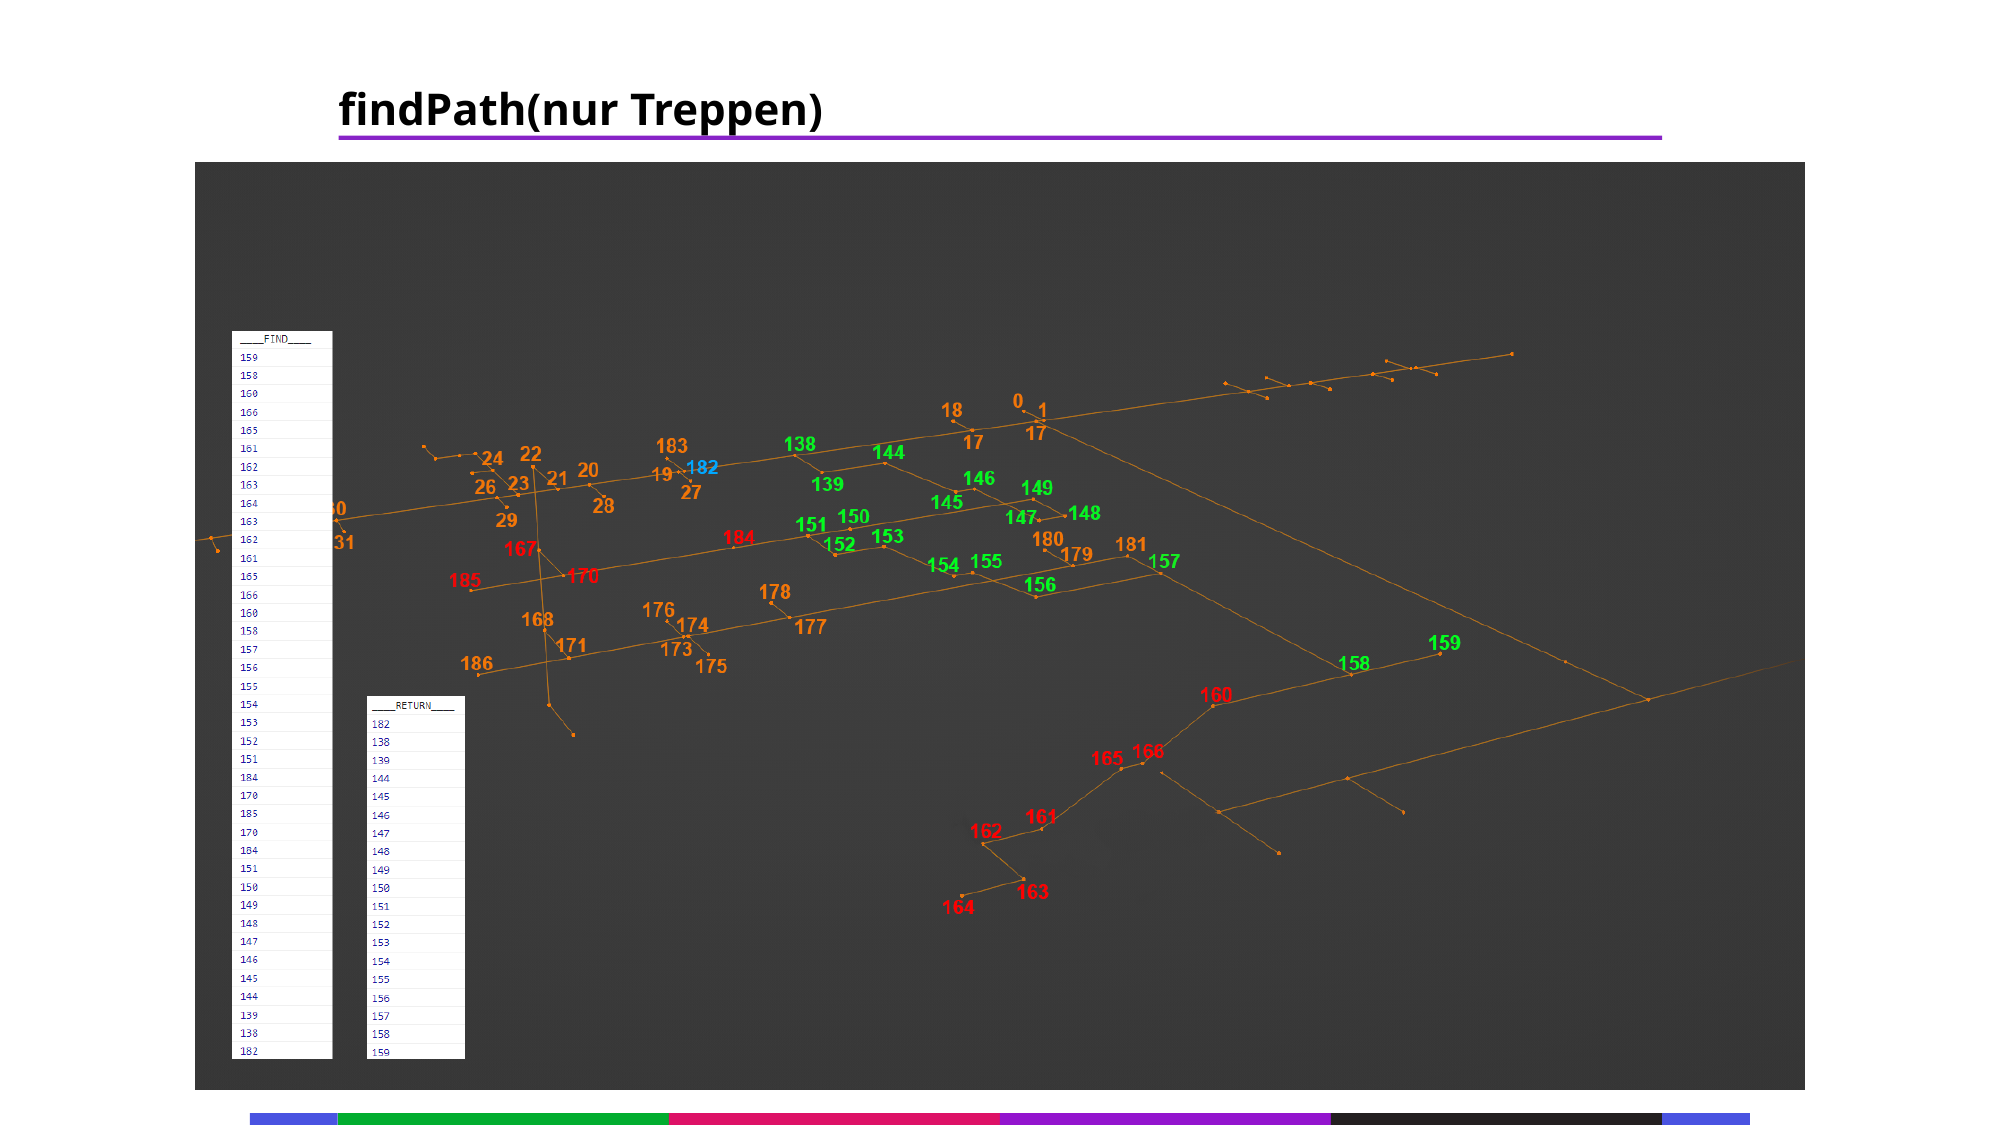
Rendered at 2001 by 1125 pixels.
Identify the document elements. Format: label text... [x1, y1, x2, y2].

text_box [249, 1113, 1750, 1125]
picture [195, 162, 1805, 1090]
text_box findPath(nur Treppen) [338, 82, 1467, 135]
